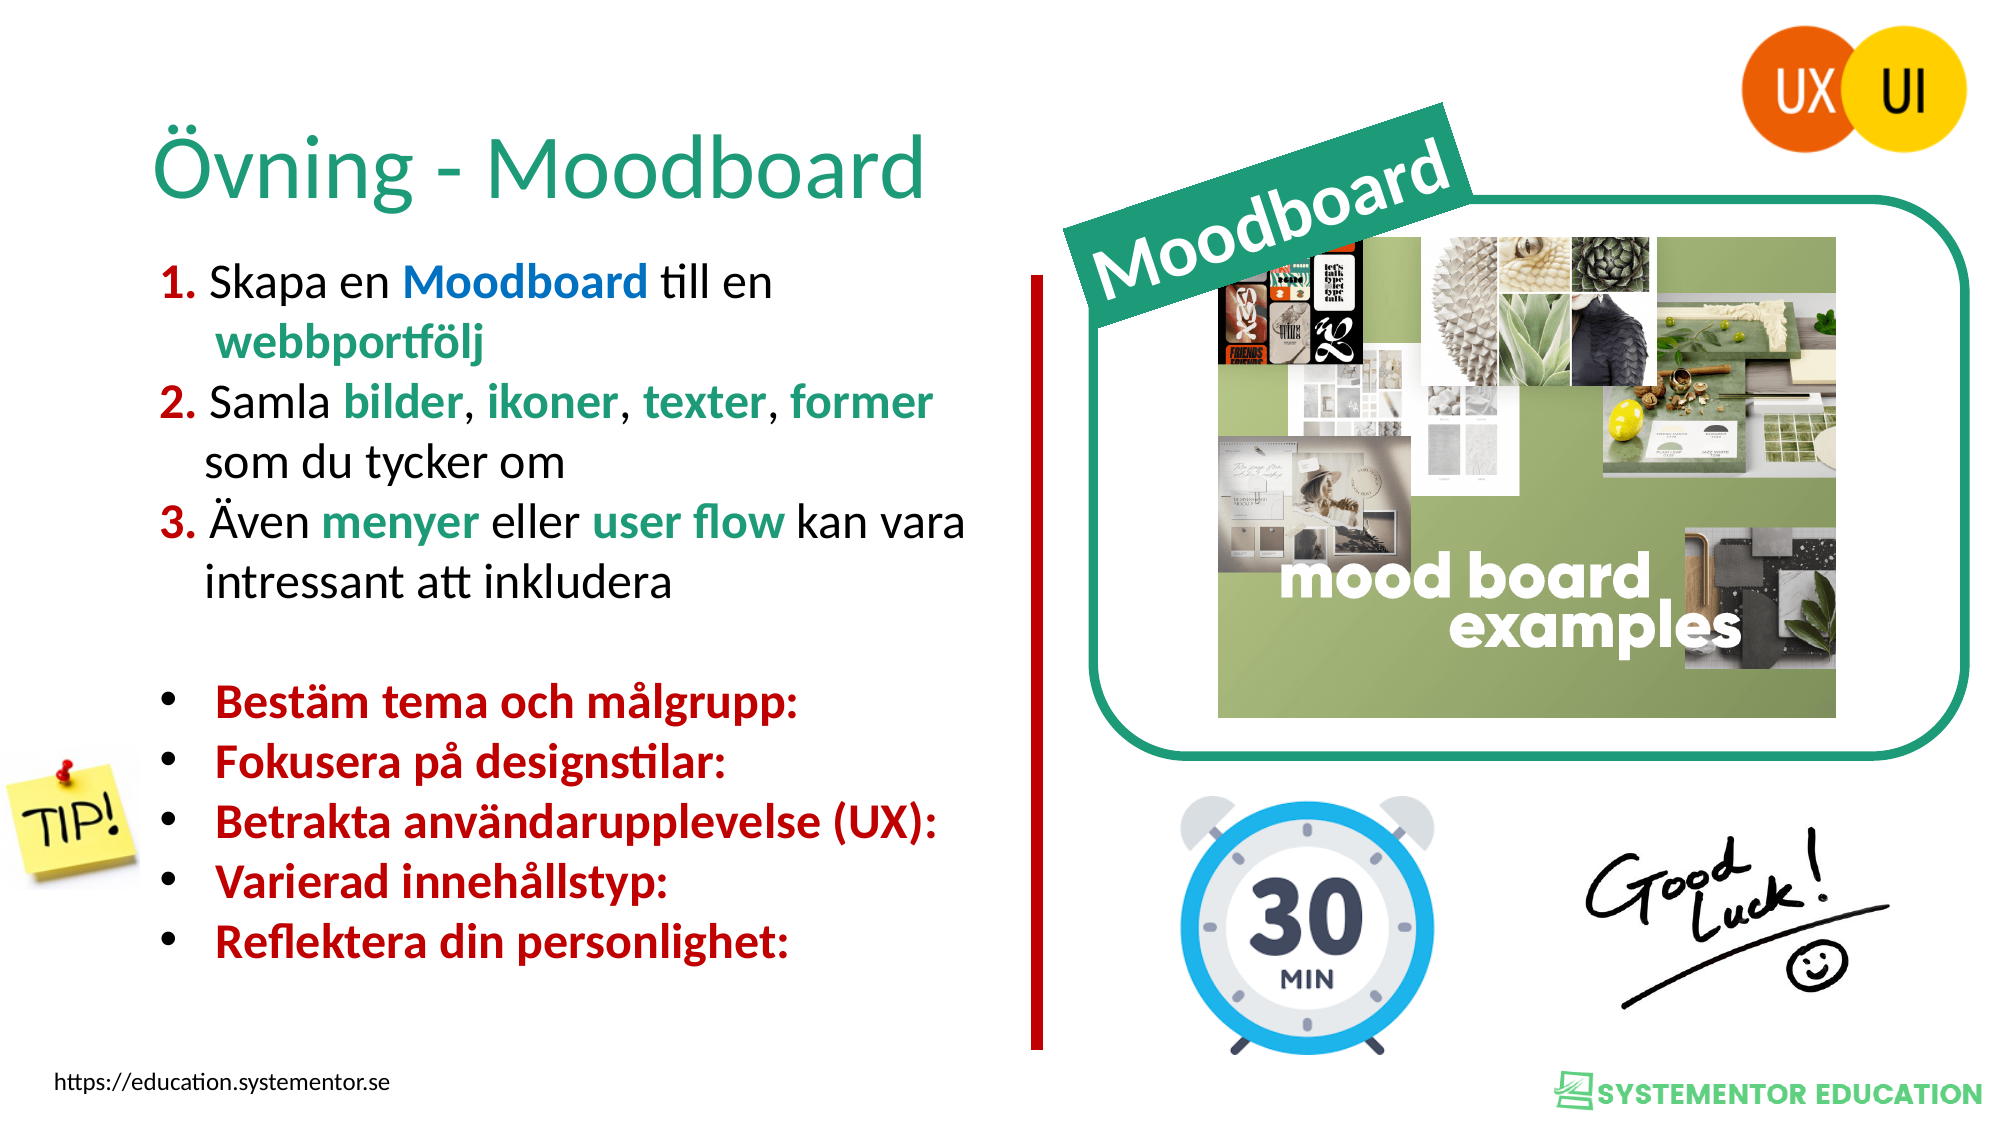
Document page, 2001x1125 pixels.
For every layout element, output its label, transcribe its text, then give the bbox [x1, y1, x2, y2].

text_box 1. Skapa en Moodboard till en webbportfölj 2. Samla bilder, ikoner, texter, former som du tycker om 3. Även menyer eller user flow kan vara intressant att inkludera Bestäm tema och målgrupp: Fokusera på designstilar: Betrakta användarupplevelse (UX): Varierad innehållstyp: Reflektera din personlighet: [139, 238, 1038, 1014]
picture [1545, 795, 1933, 1054]
picture [1739, 22, 1974, 157]
picture [0, 745, 141, 891]
picture [1178, 796, 1437, 1055]
text_box Moodboard [1063, 102, 1476, 329]
text_box [1091, 197, 1968, 759]
picture [1545, 1057, 1996, 1125]
text_box https://education.systementor.se [38, 1058, 625, 1104]
picture [1217, 236, 1837, 718]
text_box Övning - Moodboard [137, 59, 1863, 278]
